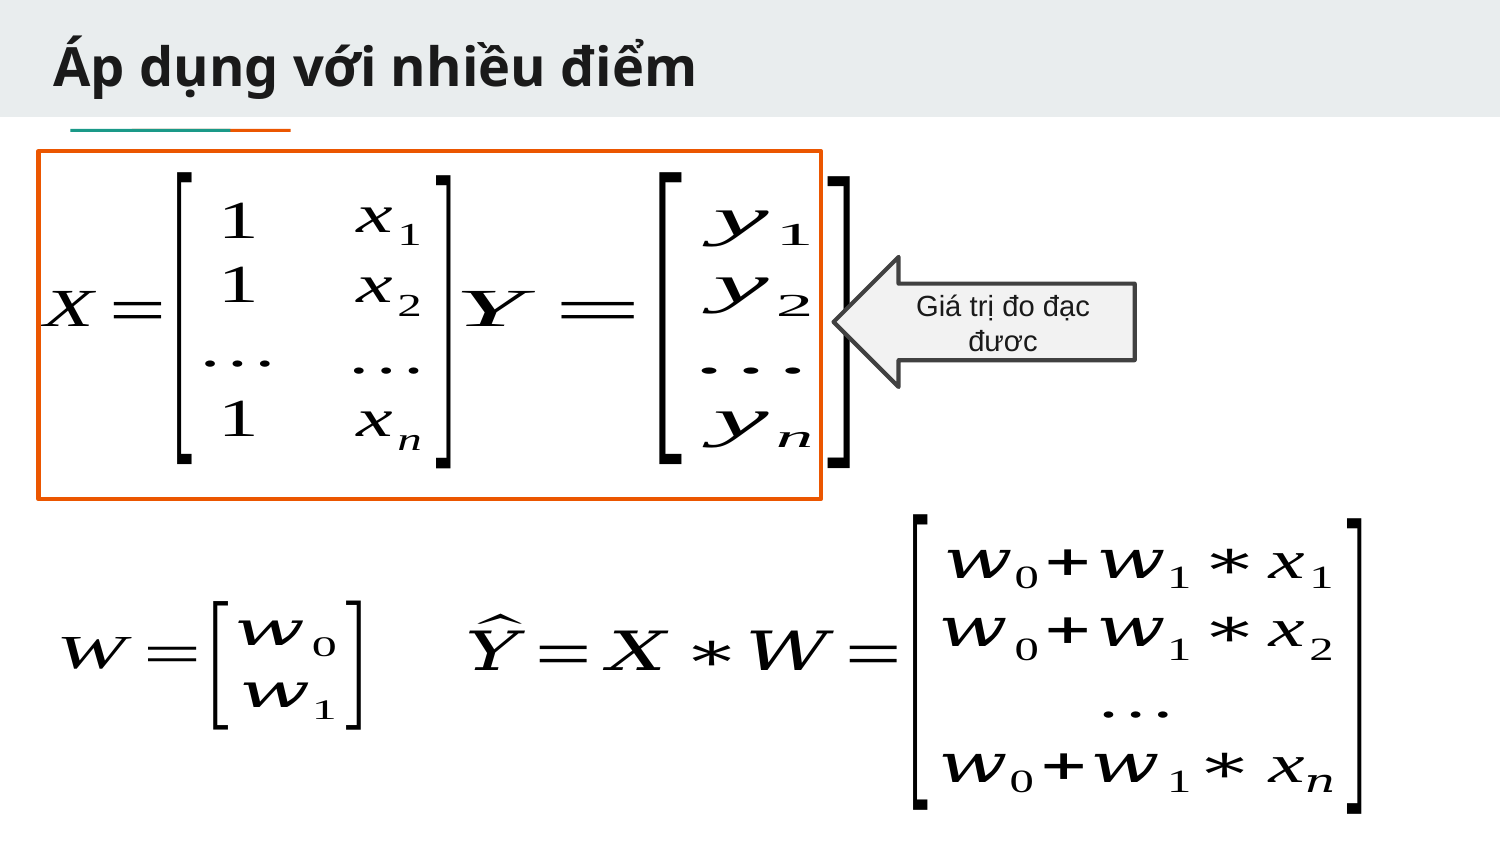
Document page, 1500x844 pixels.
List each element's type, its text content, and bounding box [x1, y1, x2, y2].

title Áp dụng với nhiều điểm [38, 17, 1467, 106]
text_box Giá trị đo đạc đươc [831, 254, 1137, 389]
text_box [36, 149, 823, 501]
